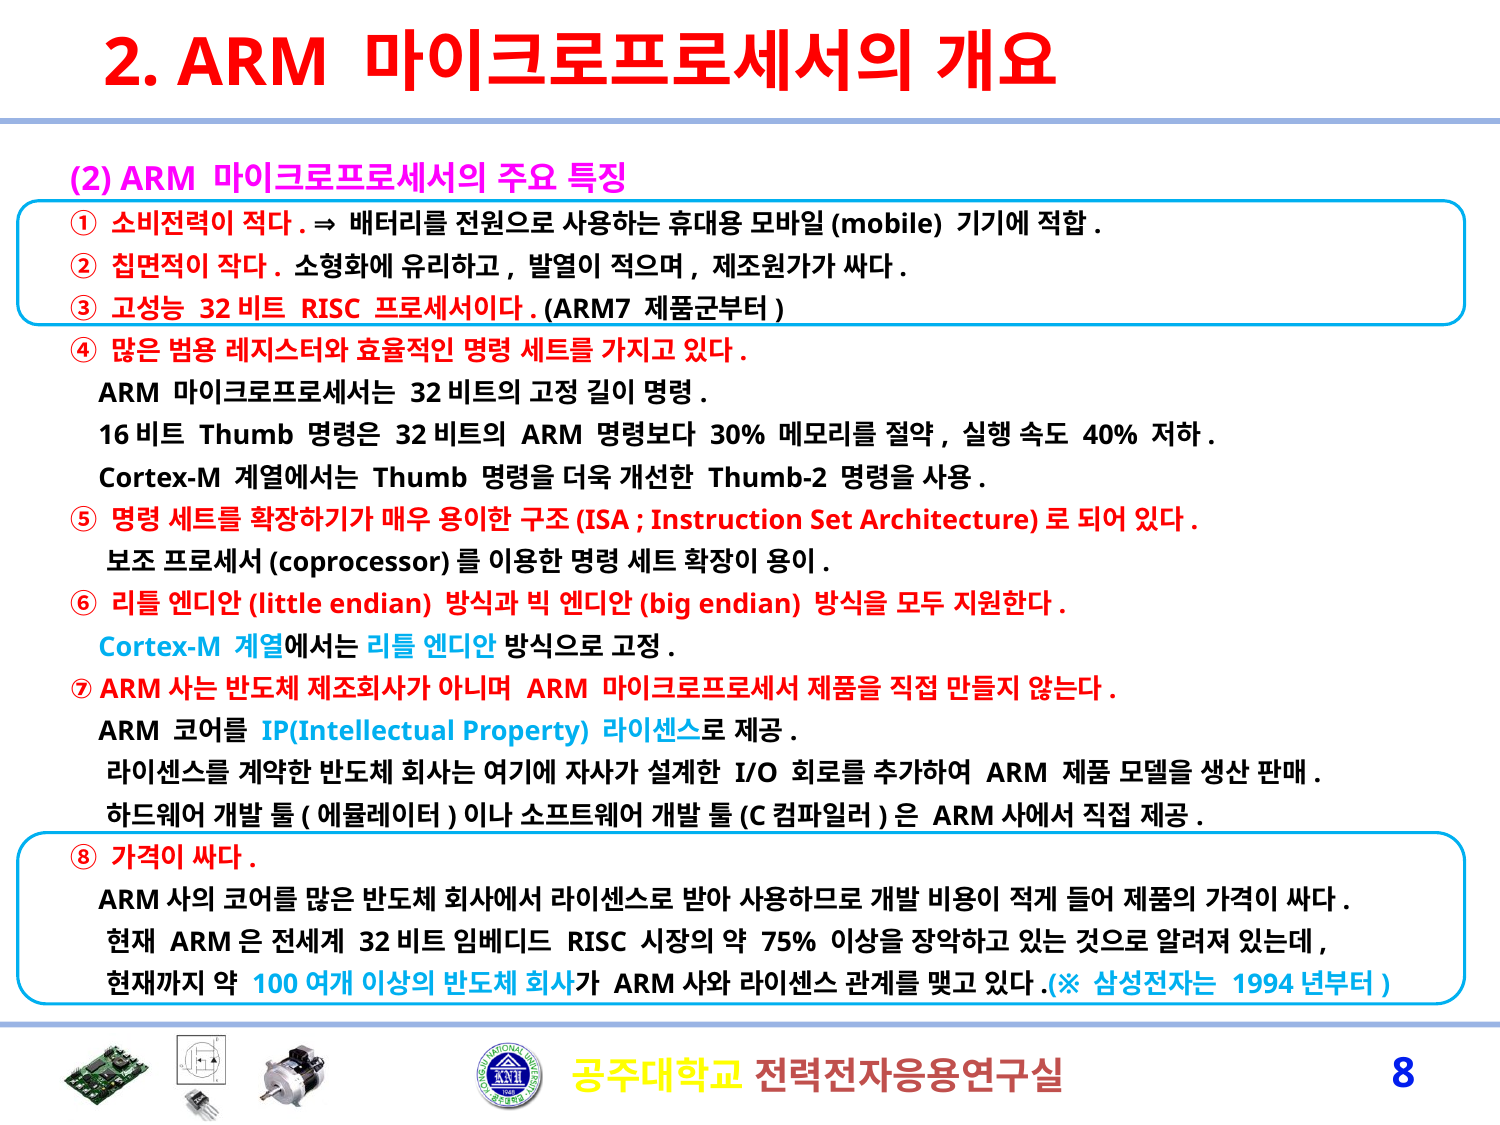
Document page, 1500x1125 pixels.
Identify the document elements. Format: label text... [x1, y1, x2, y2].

text_box [15, 830, 1467, 1006]
text_box [15, 198, 1467, 327]
picture [58, 1033, 329, 1123]
text_box (2) ARM 마이크로프로세서의 주요 특징 ① 소비전력이 적다. ⇒ 배터리를 전원으로 사용하는 휴대용 모바일(mobile) 기기에 적합. ② 칩면적이 작다. 소형화에 유리하고, 발열이 적으며, 제조원가가 싸다. ③ 고성능 32비트 RISC 프로세서이다. (ARM7 제품군부터) ④ 많은 범용 레지스터와 효율적인 명령 세트를 가지고 있다. ARM 마이크로프로세서는 32비트의 고정 길이 명령. 16비트 Thumb 명령은 32비트의 ARM 명령보다 30% 메모리를 절약, 실행 속도 40% 저하. Cortex-M 계열에서는 Thumb 명령을 더욱 개선한 Thumb-2 명령을 사용. ⑤ 명령 세트를 확장하기가 매우 용이한 구조(ISA ; Instruction Set Architecture)로 되어 있다. 보조 프로세서(coprocessor)를 이용한 명령 세트 확장이 용이. ⑥ 리틀 엔디안(little endian) 방식과 빅 엔디안(big endian) 방식을 모두 지원한다. Cortex-M 계열에서는 리틀 엔디안 방식으로 고정. ⑦ ARM사는 반도체 제조회사가 아니며 ARM 마이크로프로세서 제품을 직접 만들지 않는다. ARM 코어를 IP(Intellectual Property) 라이센스로 제공. 라이센스를 계약한 반도체 회사는 여기에 자사가 설계한 I/O 회로를 추가하여 ARM 제품 모델을 생산 판매. 하드웨어 개발 툴(에뮬레이터)이나 소프트웨어 개발 툴(C컴파일러)은 ARM사에서 직접 제공. ⑧ 가격이 싸다. ARM사의 코어를 많은 반도체 회사에서 라이센스로 받아 사용하므로 개발 비용이 적게 들어 제품의 가격이 싸다. 현재 ARM은 전세계 32비트 임베디드 RISC 시장의 약 75% 이상을 장악하고 있는 것으로 알려져 있는데, 현재까지 약 100여개 이상의 반도체 회사가 ARM사와 라이센스 관계를 맺고 있다.(※ 삼성전자는 1994년부터) [25, 141, 1479, 1007]
text_box 2. ARM 마이크로프로세서의 개요 [88, 11, 1412, 107]
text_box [472, 1039, 1106, 1111]
text_box [0, 116, 1500, 126]
text_box [0, 1019, 1500, 1030]
slide_number 8 [1269, 1039, 1431, 1111]
